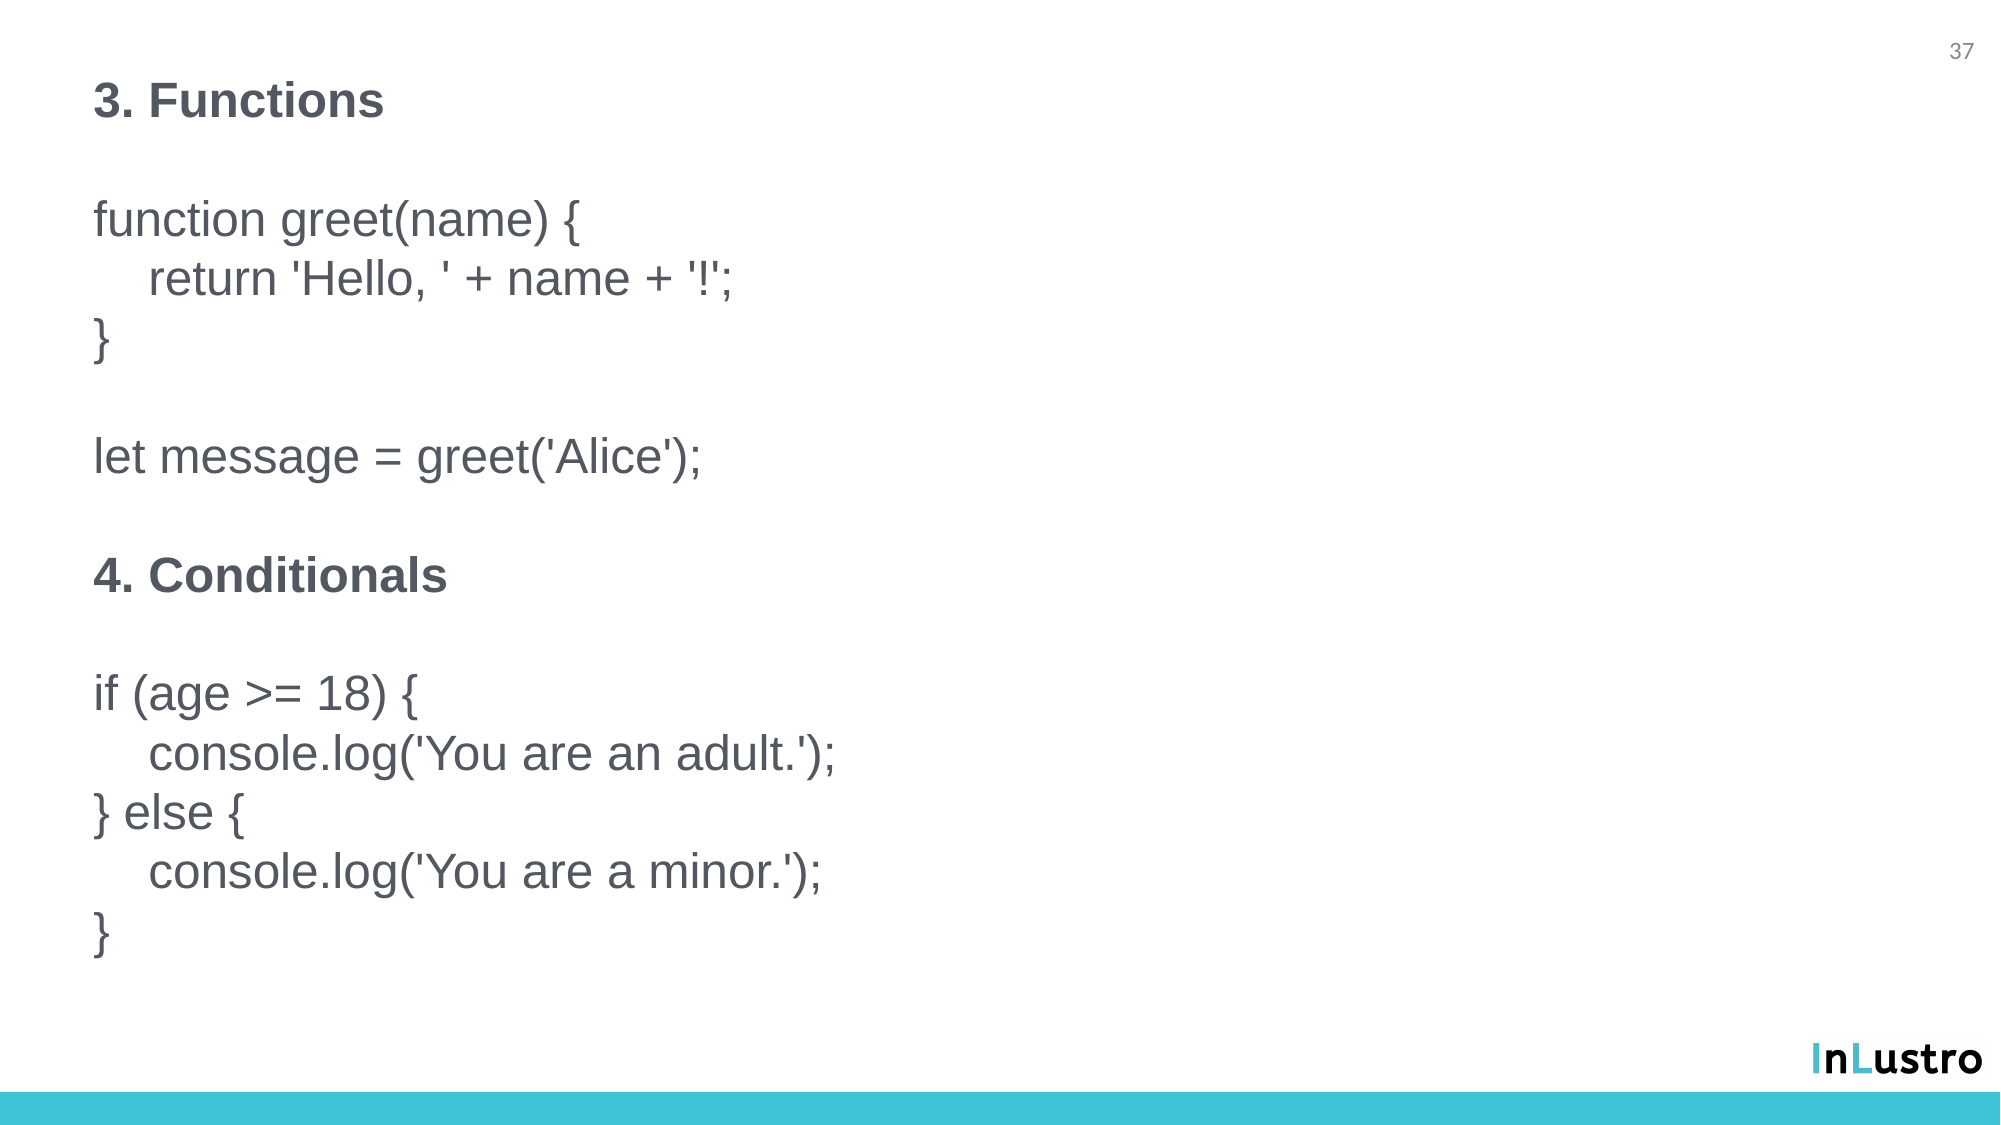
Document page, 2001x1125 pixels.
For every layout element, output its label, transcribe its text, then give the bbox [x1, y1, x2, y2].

list 3. Functions function greet(name) { return 'Hello, ' + name + '!'; } let message = greet('Alice'); 4. Conditionals if (age >= 18) { console.log('You are an adult.'); } else { console.log('You are a minor.'); } [84, 58, 1948, 1012]
slide_number 37 [1939, 28, 1983, 71]
picture [1806, 1037, 1987, 1080]
